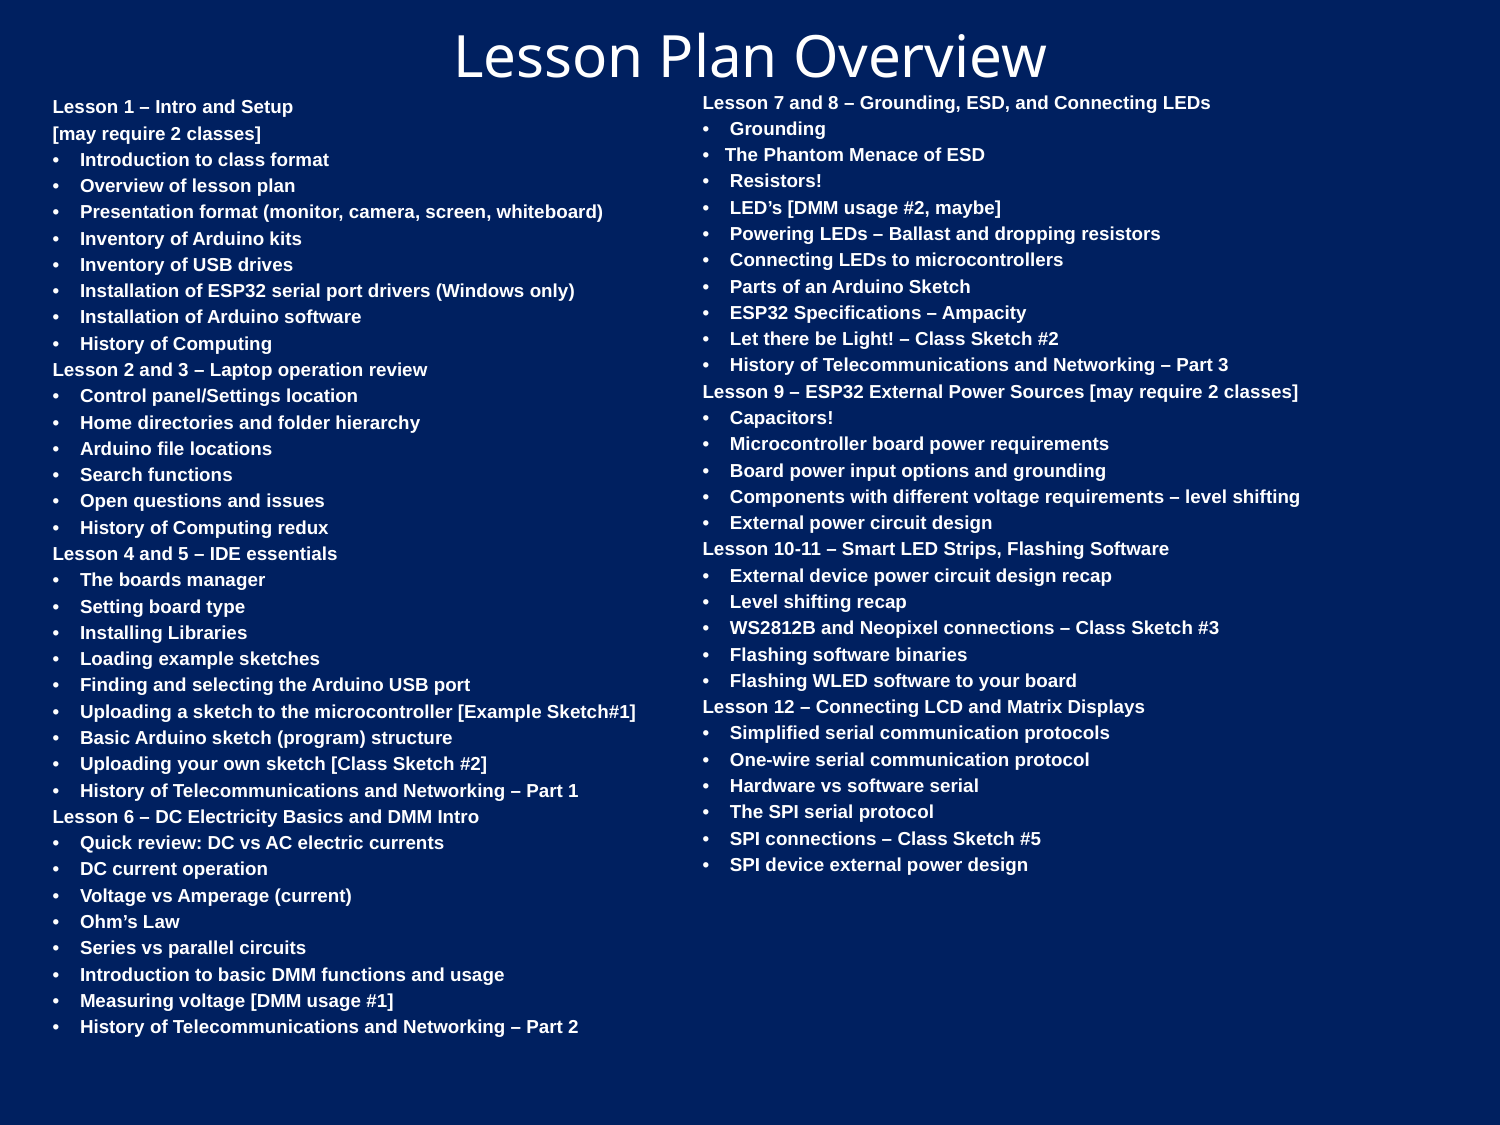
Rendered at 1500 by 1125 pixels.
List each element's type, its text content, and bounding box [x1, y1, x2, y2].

title Lesson Plan Overview [75, 7, 1425, 87]
list Lesson 1 – Intro and Setup [may require 2 classes] • Introduction to class format • Overview of lesson plan • Presentation format (monitor, camera, screen, whiteboard) • Inventory of Arduino kits • Inventory of USB drives • Installation of ESP32 serial port drivers (Windows only) • Installation of Arduino software • History of Computing Lesson 2 and 3 – Laptop operation review • Control panel/Settings location • Home directories and folder hierarchy • Arduino file locations • Search functions • Open questions and issues • History of Computing redux Lesson 4 and 5 – IDE essentials • The boards manager • Setting board type • Installing Libraries • Loading example sketches • Finding and selecting the Arduino USB port • Uploading a sketch to the microcontroller [Example Sketch#1] • Basic Arduino sketch (program) structure • Uploading your own sketch [Class Sketch #2] • History of Telecommunications and Networking – Part 1 Lesson 6 – DC Electricity Basics and DMM Intro • Quick review: DC vs AC electric currents • DC current operation • Voltage vs Amperage (current) • Ohm’s Law • Series vs parallel circuits • Introduction to basic DMM functions and usage • Measuring voltage [DMM usage #1] • History of Telecommunications and Networking – Part 2 [37, 87, 687, 1100]
list Lesson 7 and 8 – Grounding, ESD, and Connecting LEDs • Grounding • The Phantom Menace of ESD • Resistors! • LED’s [DMM usage #2, maybe] • Powering LEDs – Ballast and dropping resistors • Connecting LEDs to microcontrollers • Parts of an Arduino Sketch • ESP32 Specifications – Ampacity • Let there be Light! – Class Sketch #2 • History of Telecommunications and Networking – Part 3 Lesson 9 – ESP32 External Power Sources [may require 2 classes] • Capacitors! • Microcontroller board power requirements • Board power input options and grounding • Components with different voltage requirements – level shifting • External power circuit design Lesson 10-11 – Smart LED Strips, Flashing Software • External device power circuit design recap • Level shifting recap • WS2812B and Neopixel connections – Class Sketch #3 • Flashing software binaries • Flashing WLED software to your board Lesson 12 – Connecting LCD and Matrix Displays • Simplified serial communication protocols • One-wire serial communication protocol • Hardware vs software serial • The SPI serial protocol • SPI connections – Class Sketch #5 • SPI device external power design [687, 82, 1425, 1100]
